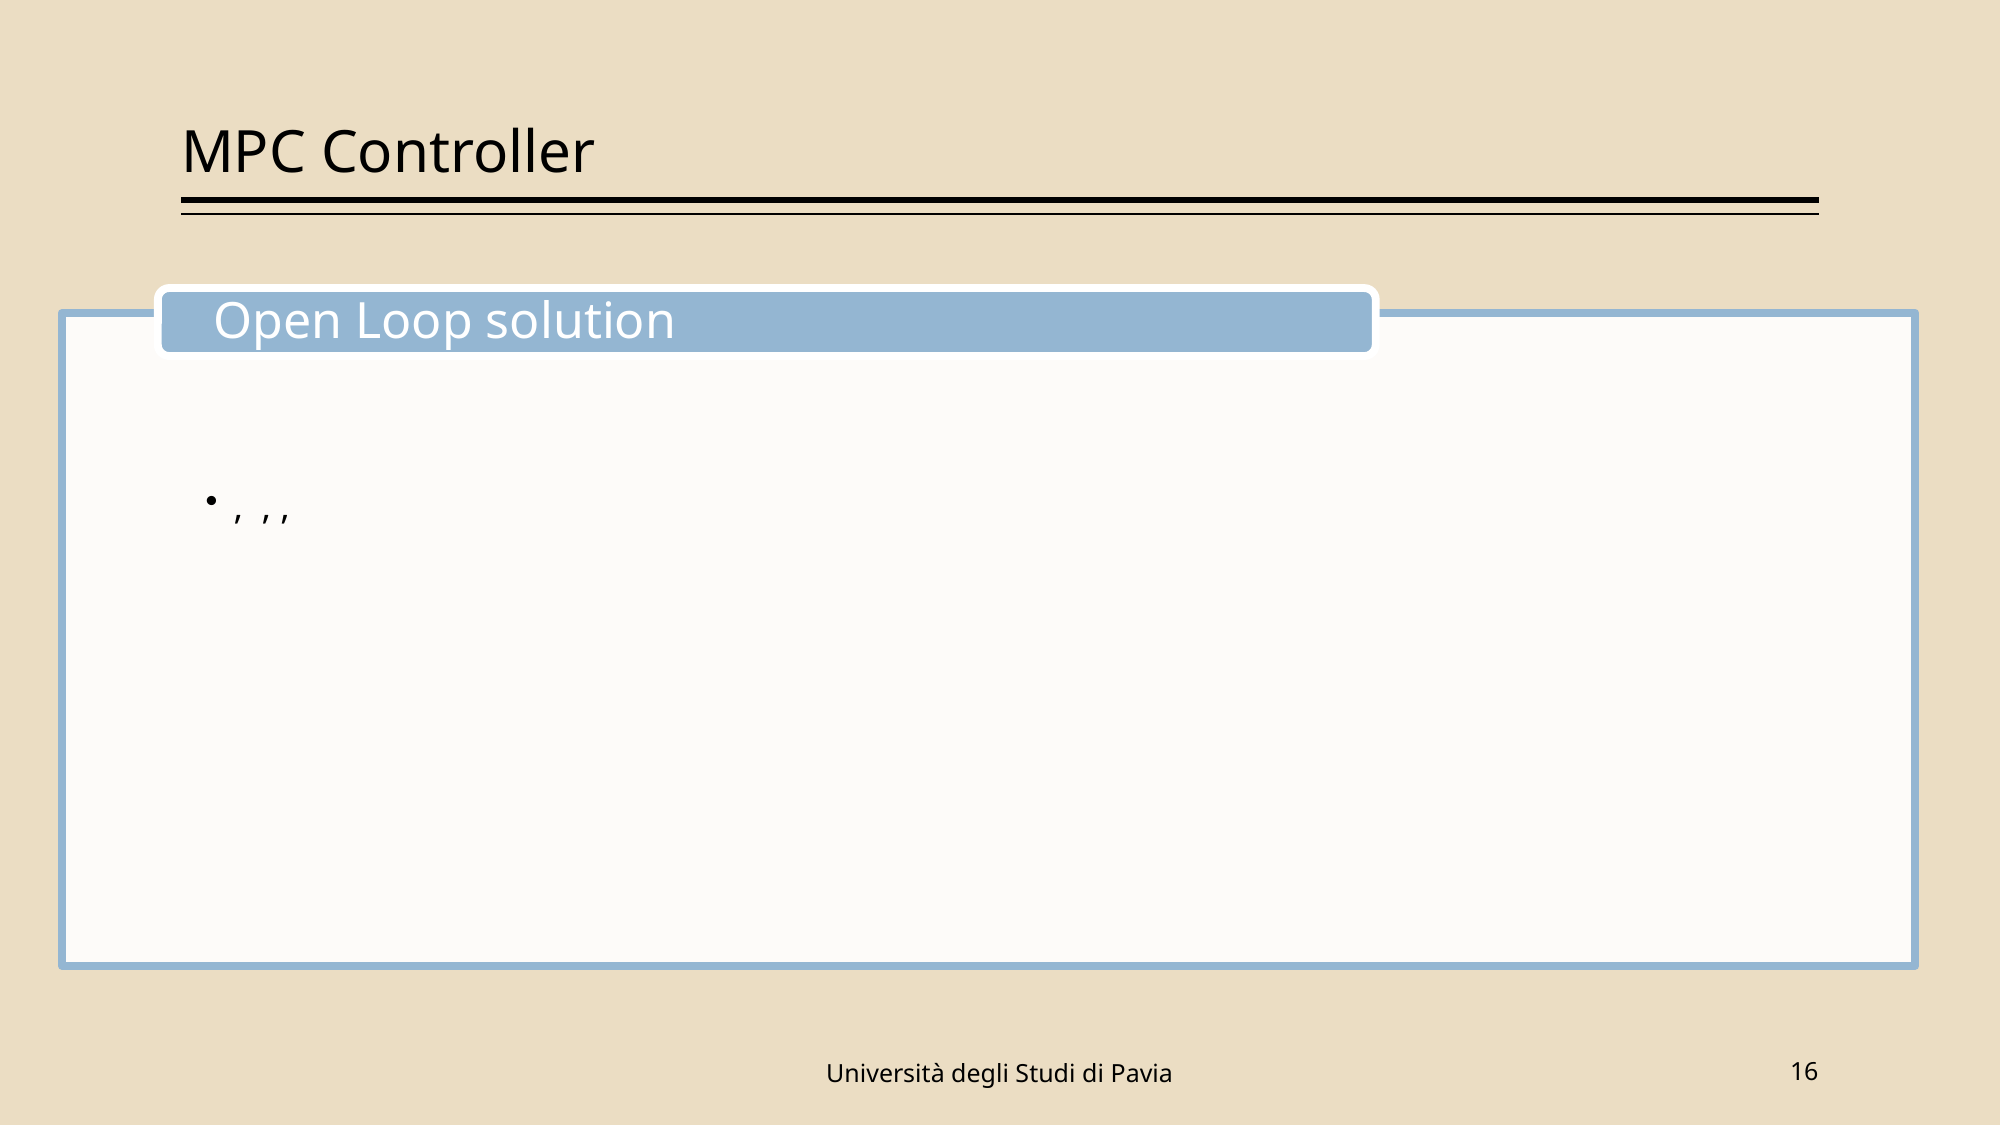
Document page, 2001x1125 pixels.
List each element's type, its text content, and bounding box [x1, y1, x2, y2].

title MPC Controller [181, 12, 1819, 193]
slide_number 16 [1518, 1042, 1819, 1103]
footer Università degli Studi di Pavia [481, 1042, 1518, 1103]
